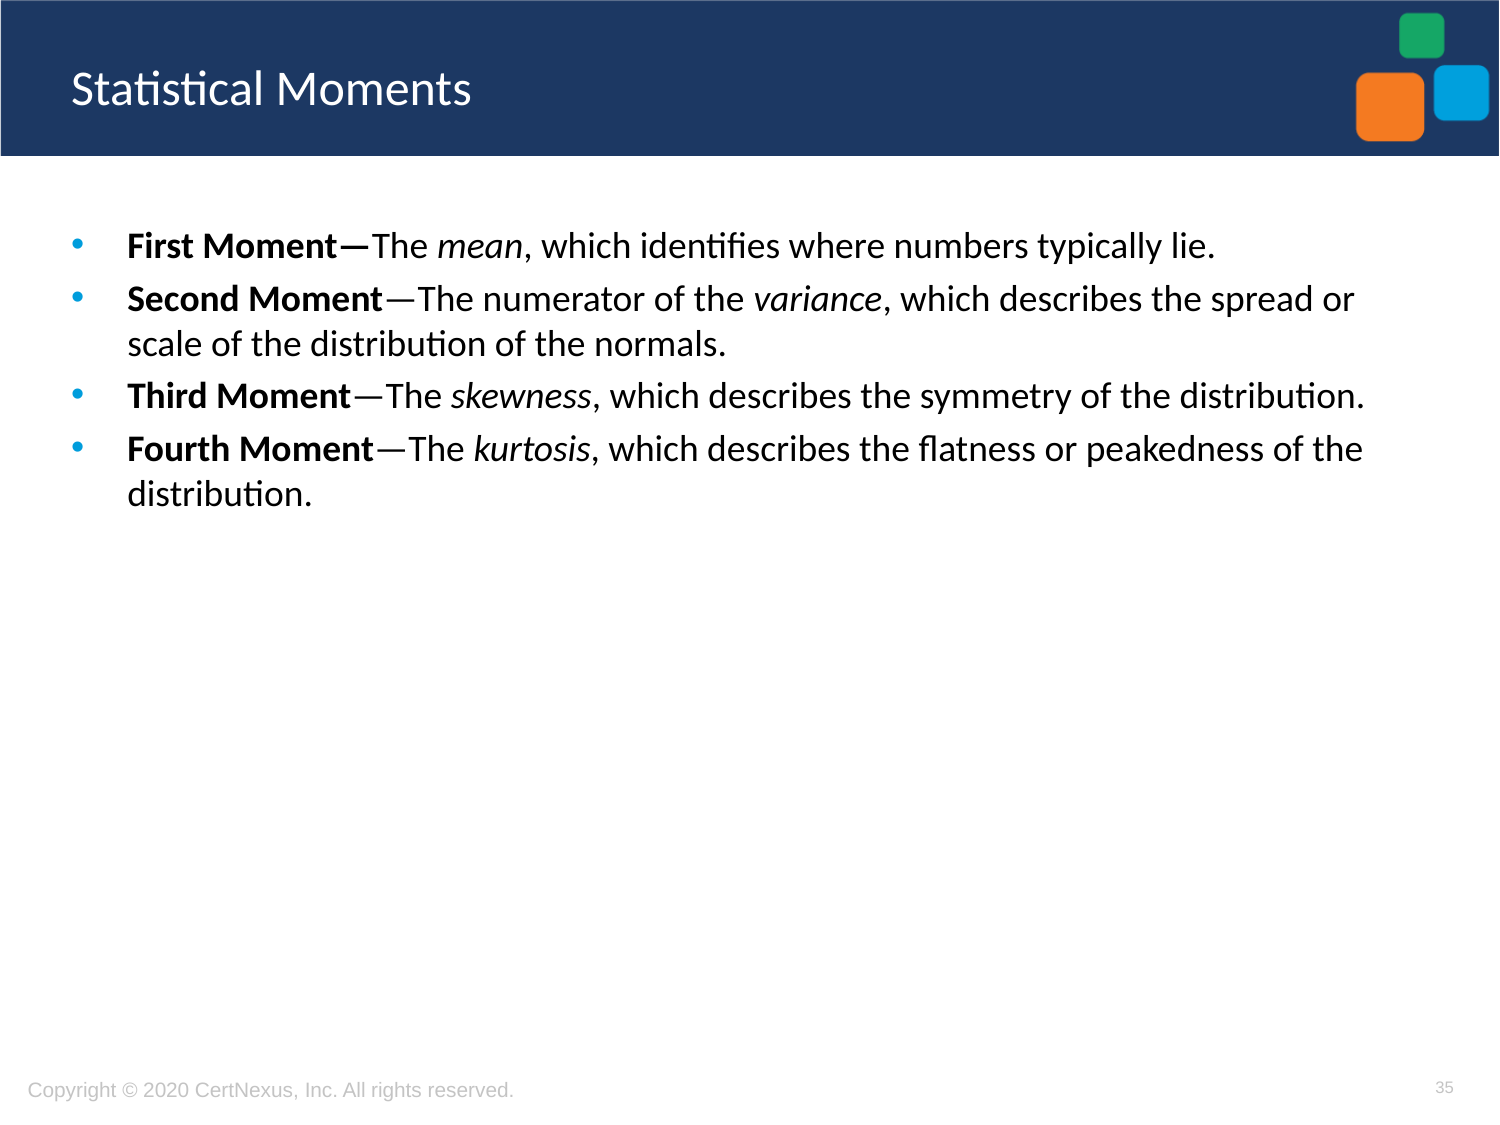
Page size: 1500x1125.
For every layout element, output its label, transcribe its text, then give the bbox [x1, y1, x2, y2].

picture [0, 0, 1500, 156]
list First Moment—The mean, which identifies where numbers typically lie. Second Moment—The numerator of the variance, which describes the spread or scale of the distribution of the normals. Third Moment—The skewness, which describes the symmetry of the distribution. Fourth Moment—The kurtosis, which describes the flatness or peakedness of the distribution. [56, 213, 1444, 1021]
title Statistical Moments [56, 16, 1350, 155]
slide_number 35 [1118, 1057, 1469, 1118]
